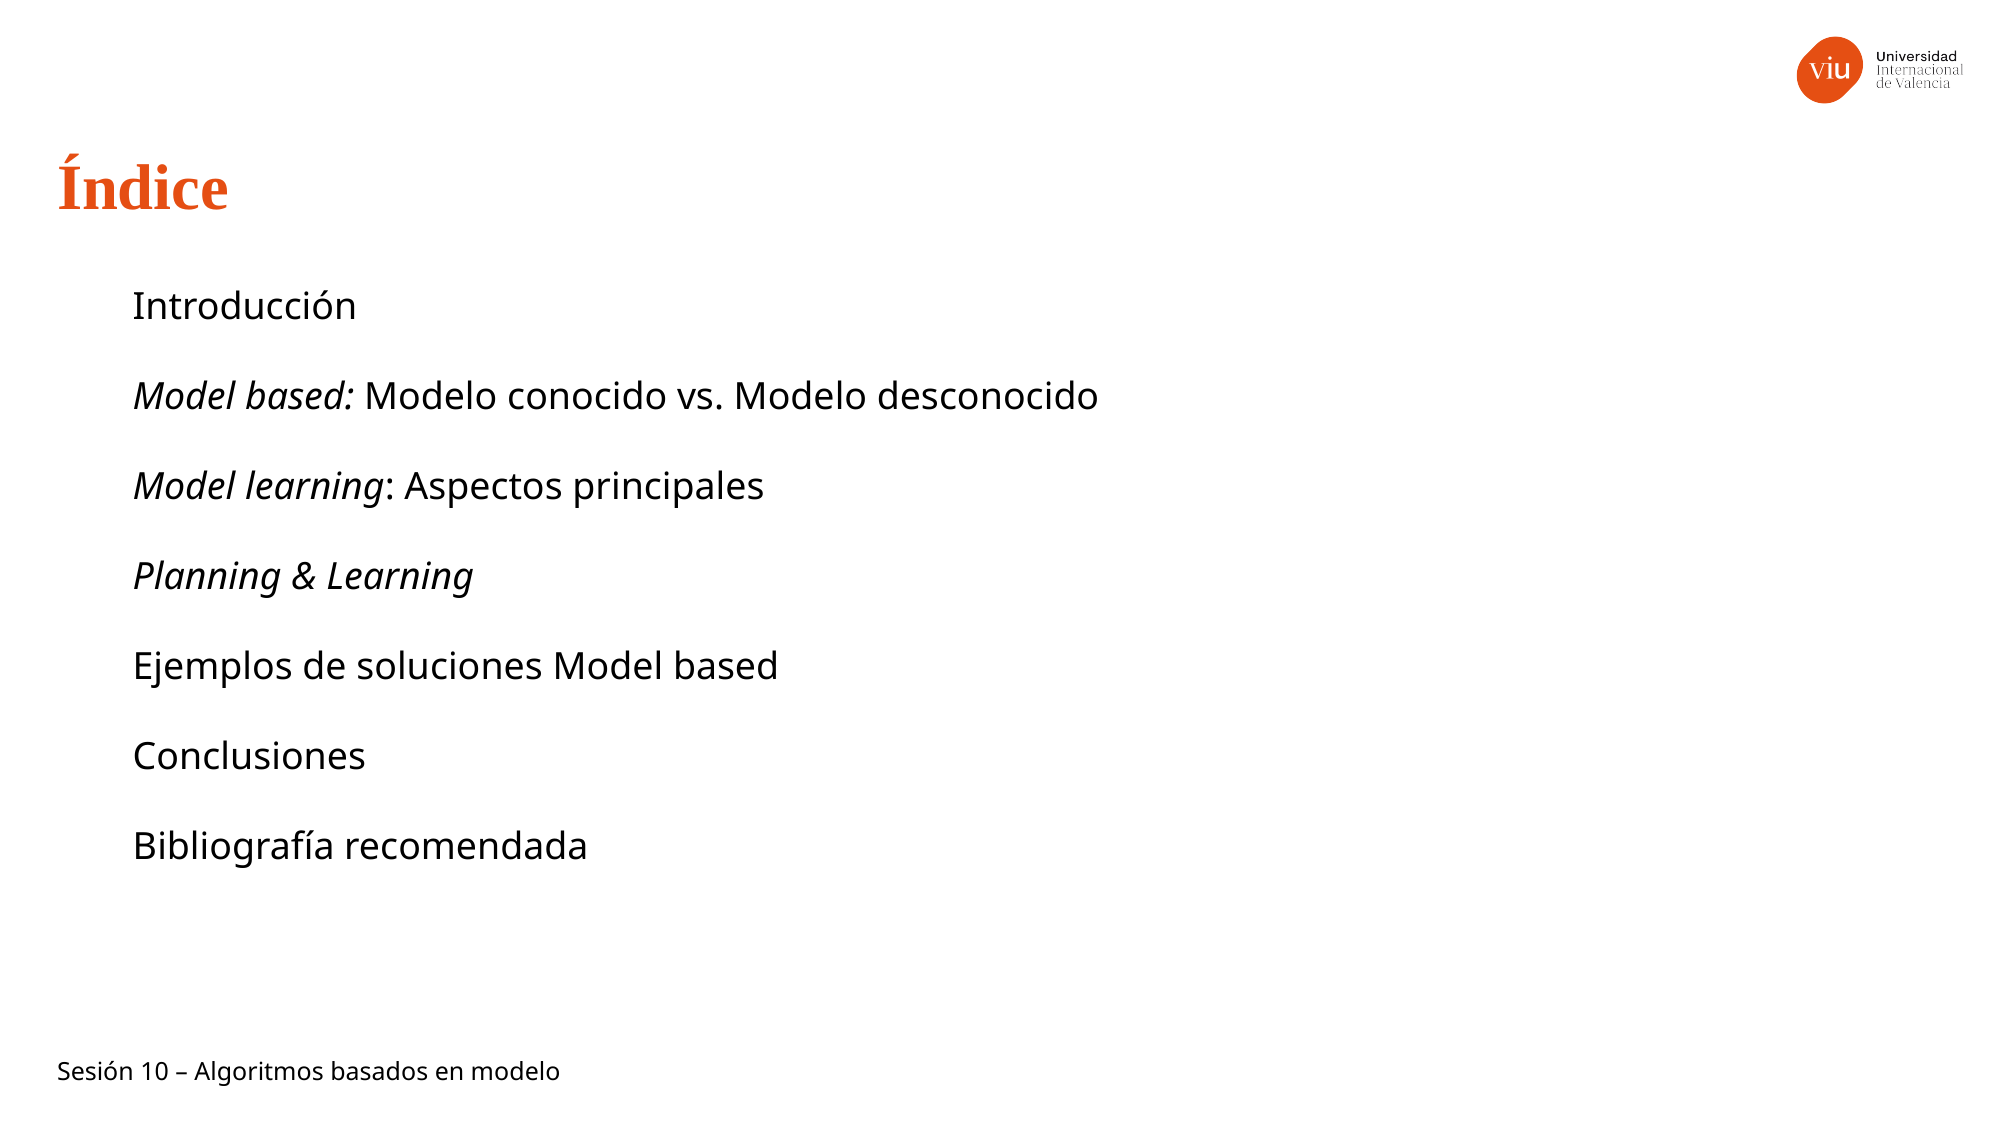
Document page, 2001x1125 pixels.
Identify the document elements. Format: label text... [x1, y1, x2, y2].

picture [1781, 20, 1979, 120]
list Índice [42, 146, 718, 233]
list Sesión 10 – Algoritmos basados en modelo [42, 1049, 718, 1096]
text_box Introducción Model based: Modelo conocido vs. Modelo desconocido Model learning: Aspectos principales Planning & Learning Ejemplos de soluciones Model based Conclusiones Bibliografía recomendada [117, 274, 1953, 875]
